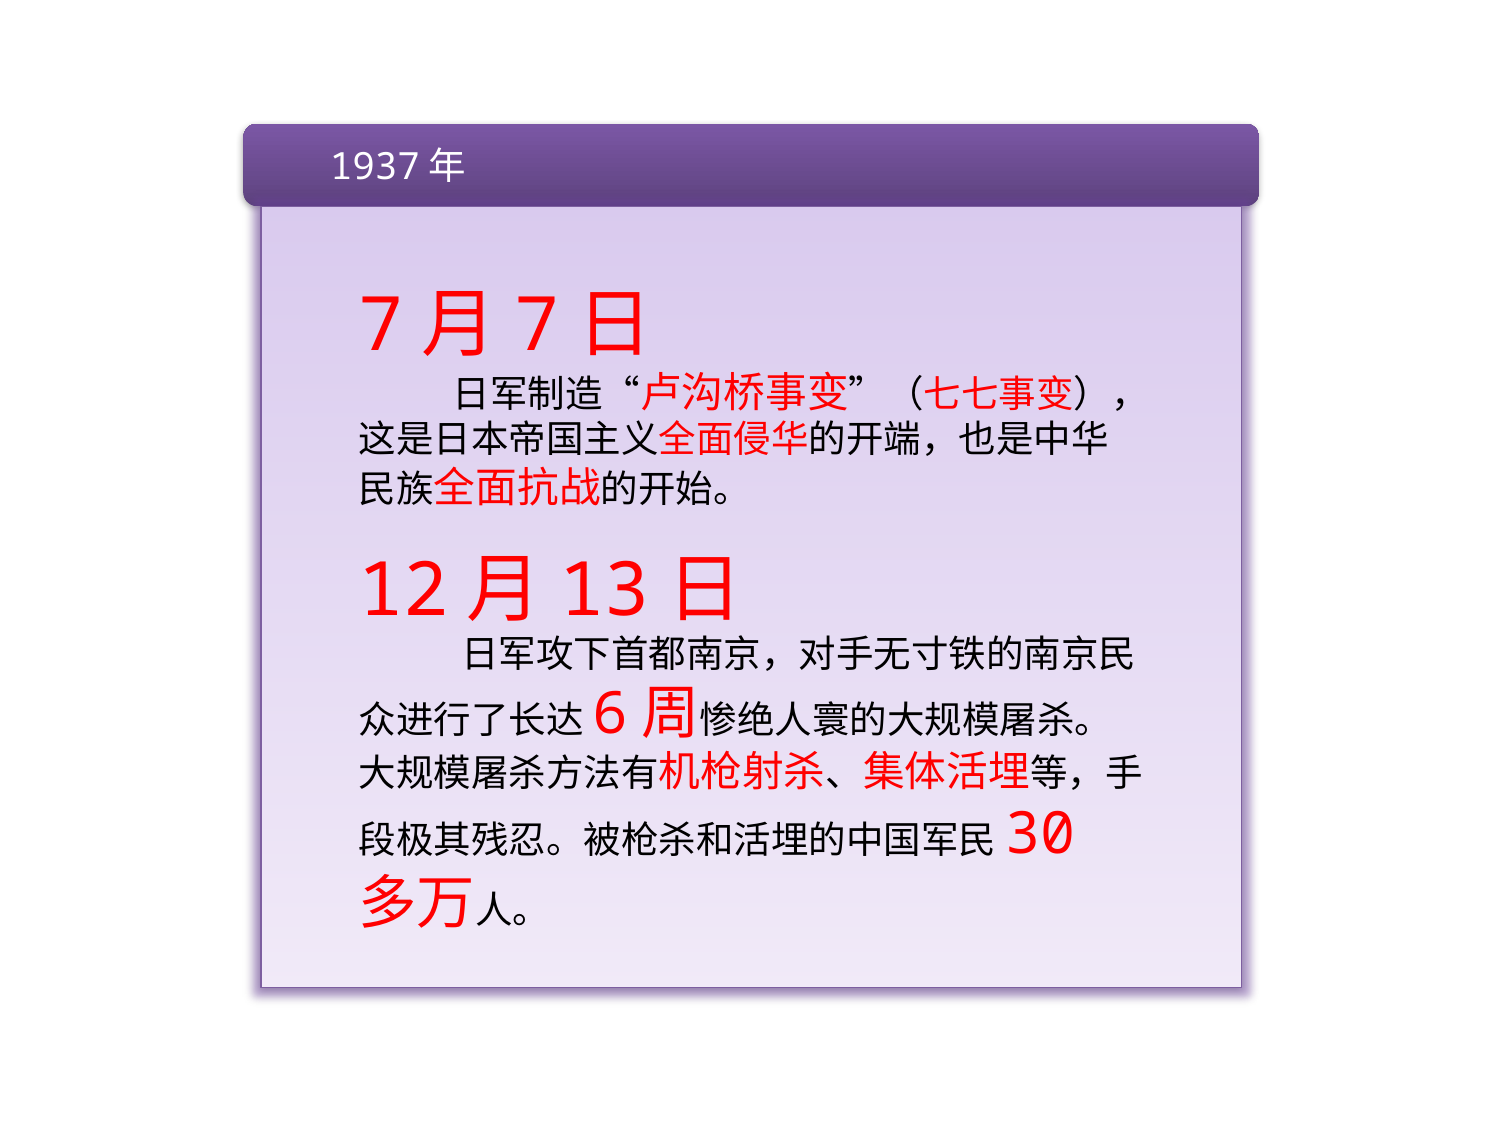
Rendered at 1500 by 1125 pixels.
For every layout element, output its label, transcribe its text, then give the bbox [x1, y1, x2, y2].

text_box 12月13日 日军攻下首都南京，对手无寸铁的南京民众进行了长达6周惨绝人寰的大规模屠杀。大规模屠杀方法有机枪射杀、集体活埋等，手段极其残忍。被枪杀和活埋的中国军民30多万人。 [343, 532, 1159, 943]
text_box [260, 206, 1242, 988]
text_box 1937年 [243, 123, 1260, 203]
text_box 7月7日 日军制造“卢沟桥事变”（七七事变），这是日本帝国主义全面侵华的开端，也是中华民族全面抗战的开始。 [343, 267, 1159, 518]
